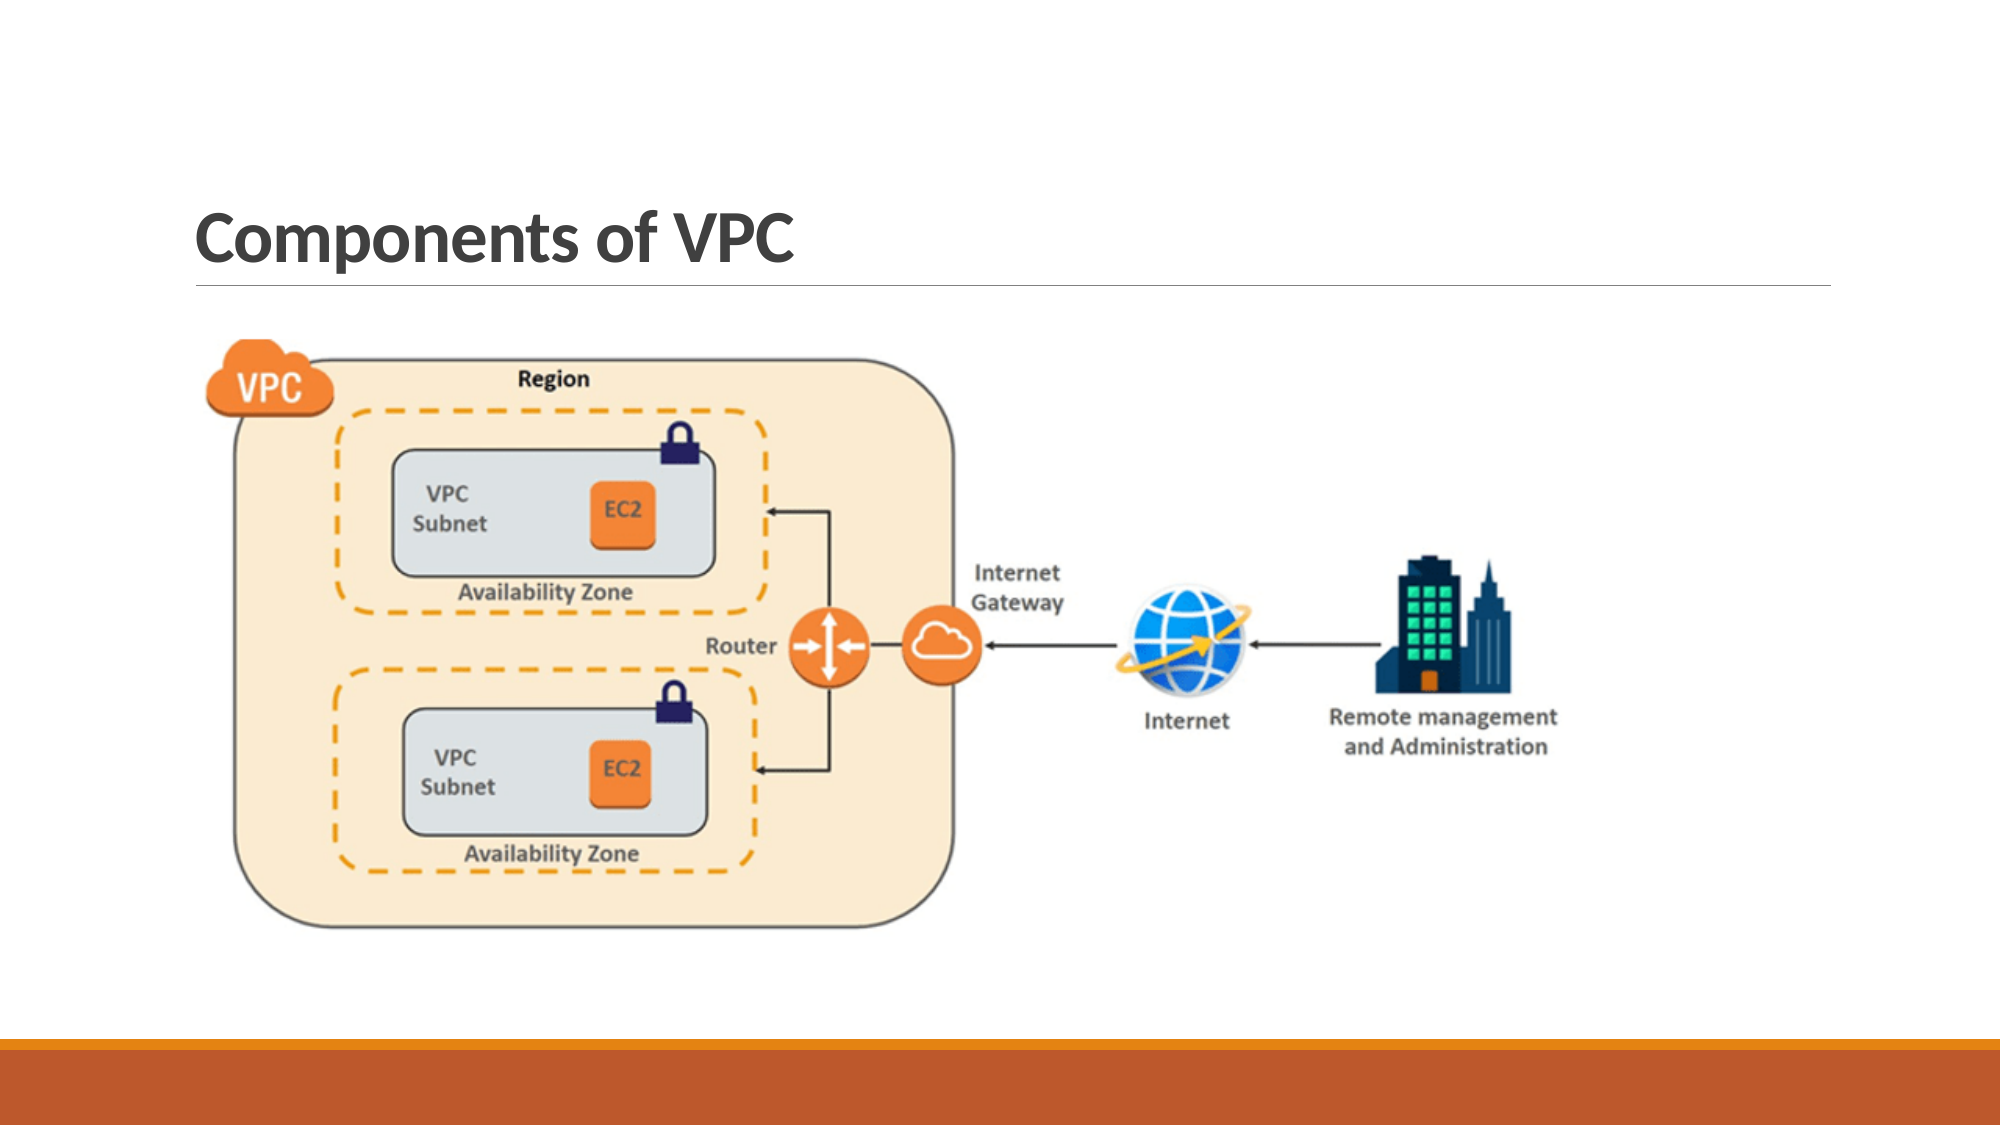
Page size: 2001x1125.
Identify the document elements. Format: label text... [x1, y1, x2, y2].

picture [198, 338, 1566, 949]
title Components of VPC [180, 47, 1830, 285]
